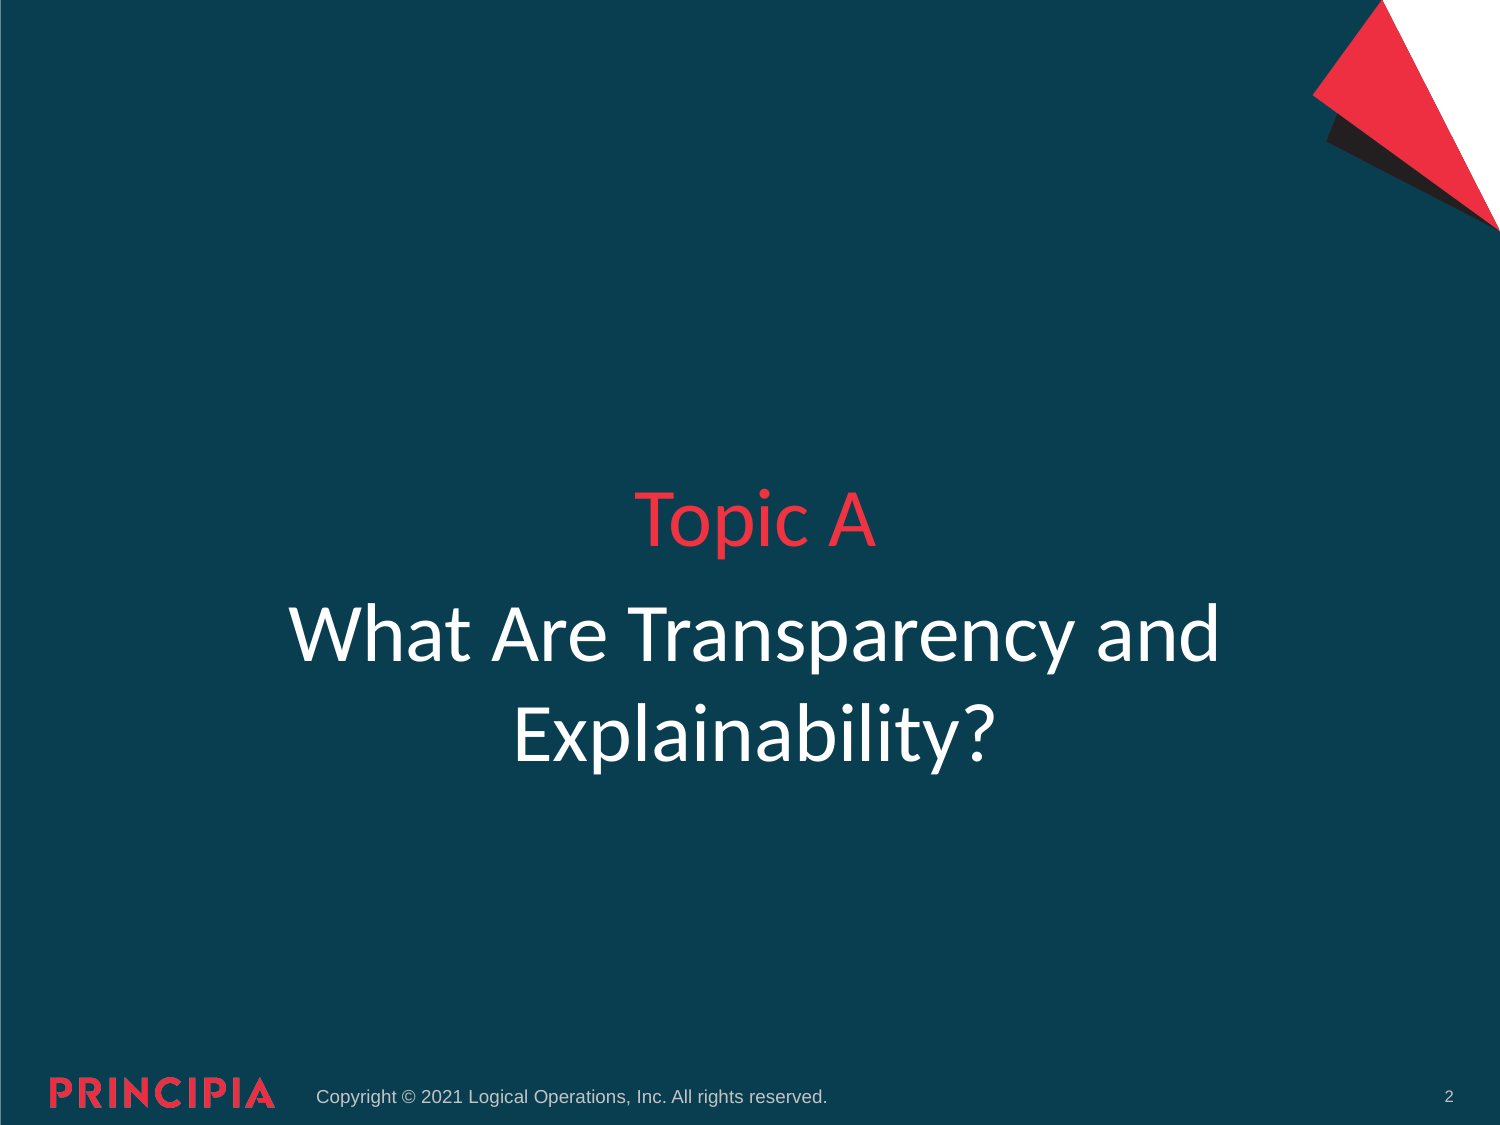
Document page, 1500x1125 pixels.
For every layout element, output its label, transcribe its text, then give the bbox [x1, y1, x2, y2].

picture [0, 0, 1500, 1125]
list Topic A [118, 324, 1394, 571]
title What Are Transparency and Explainability? [118, 571, 1394, 795]
slide_number 2 [1118, 1074, 1469, 1118]
